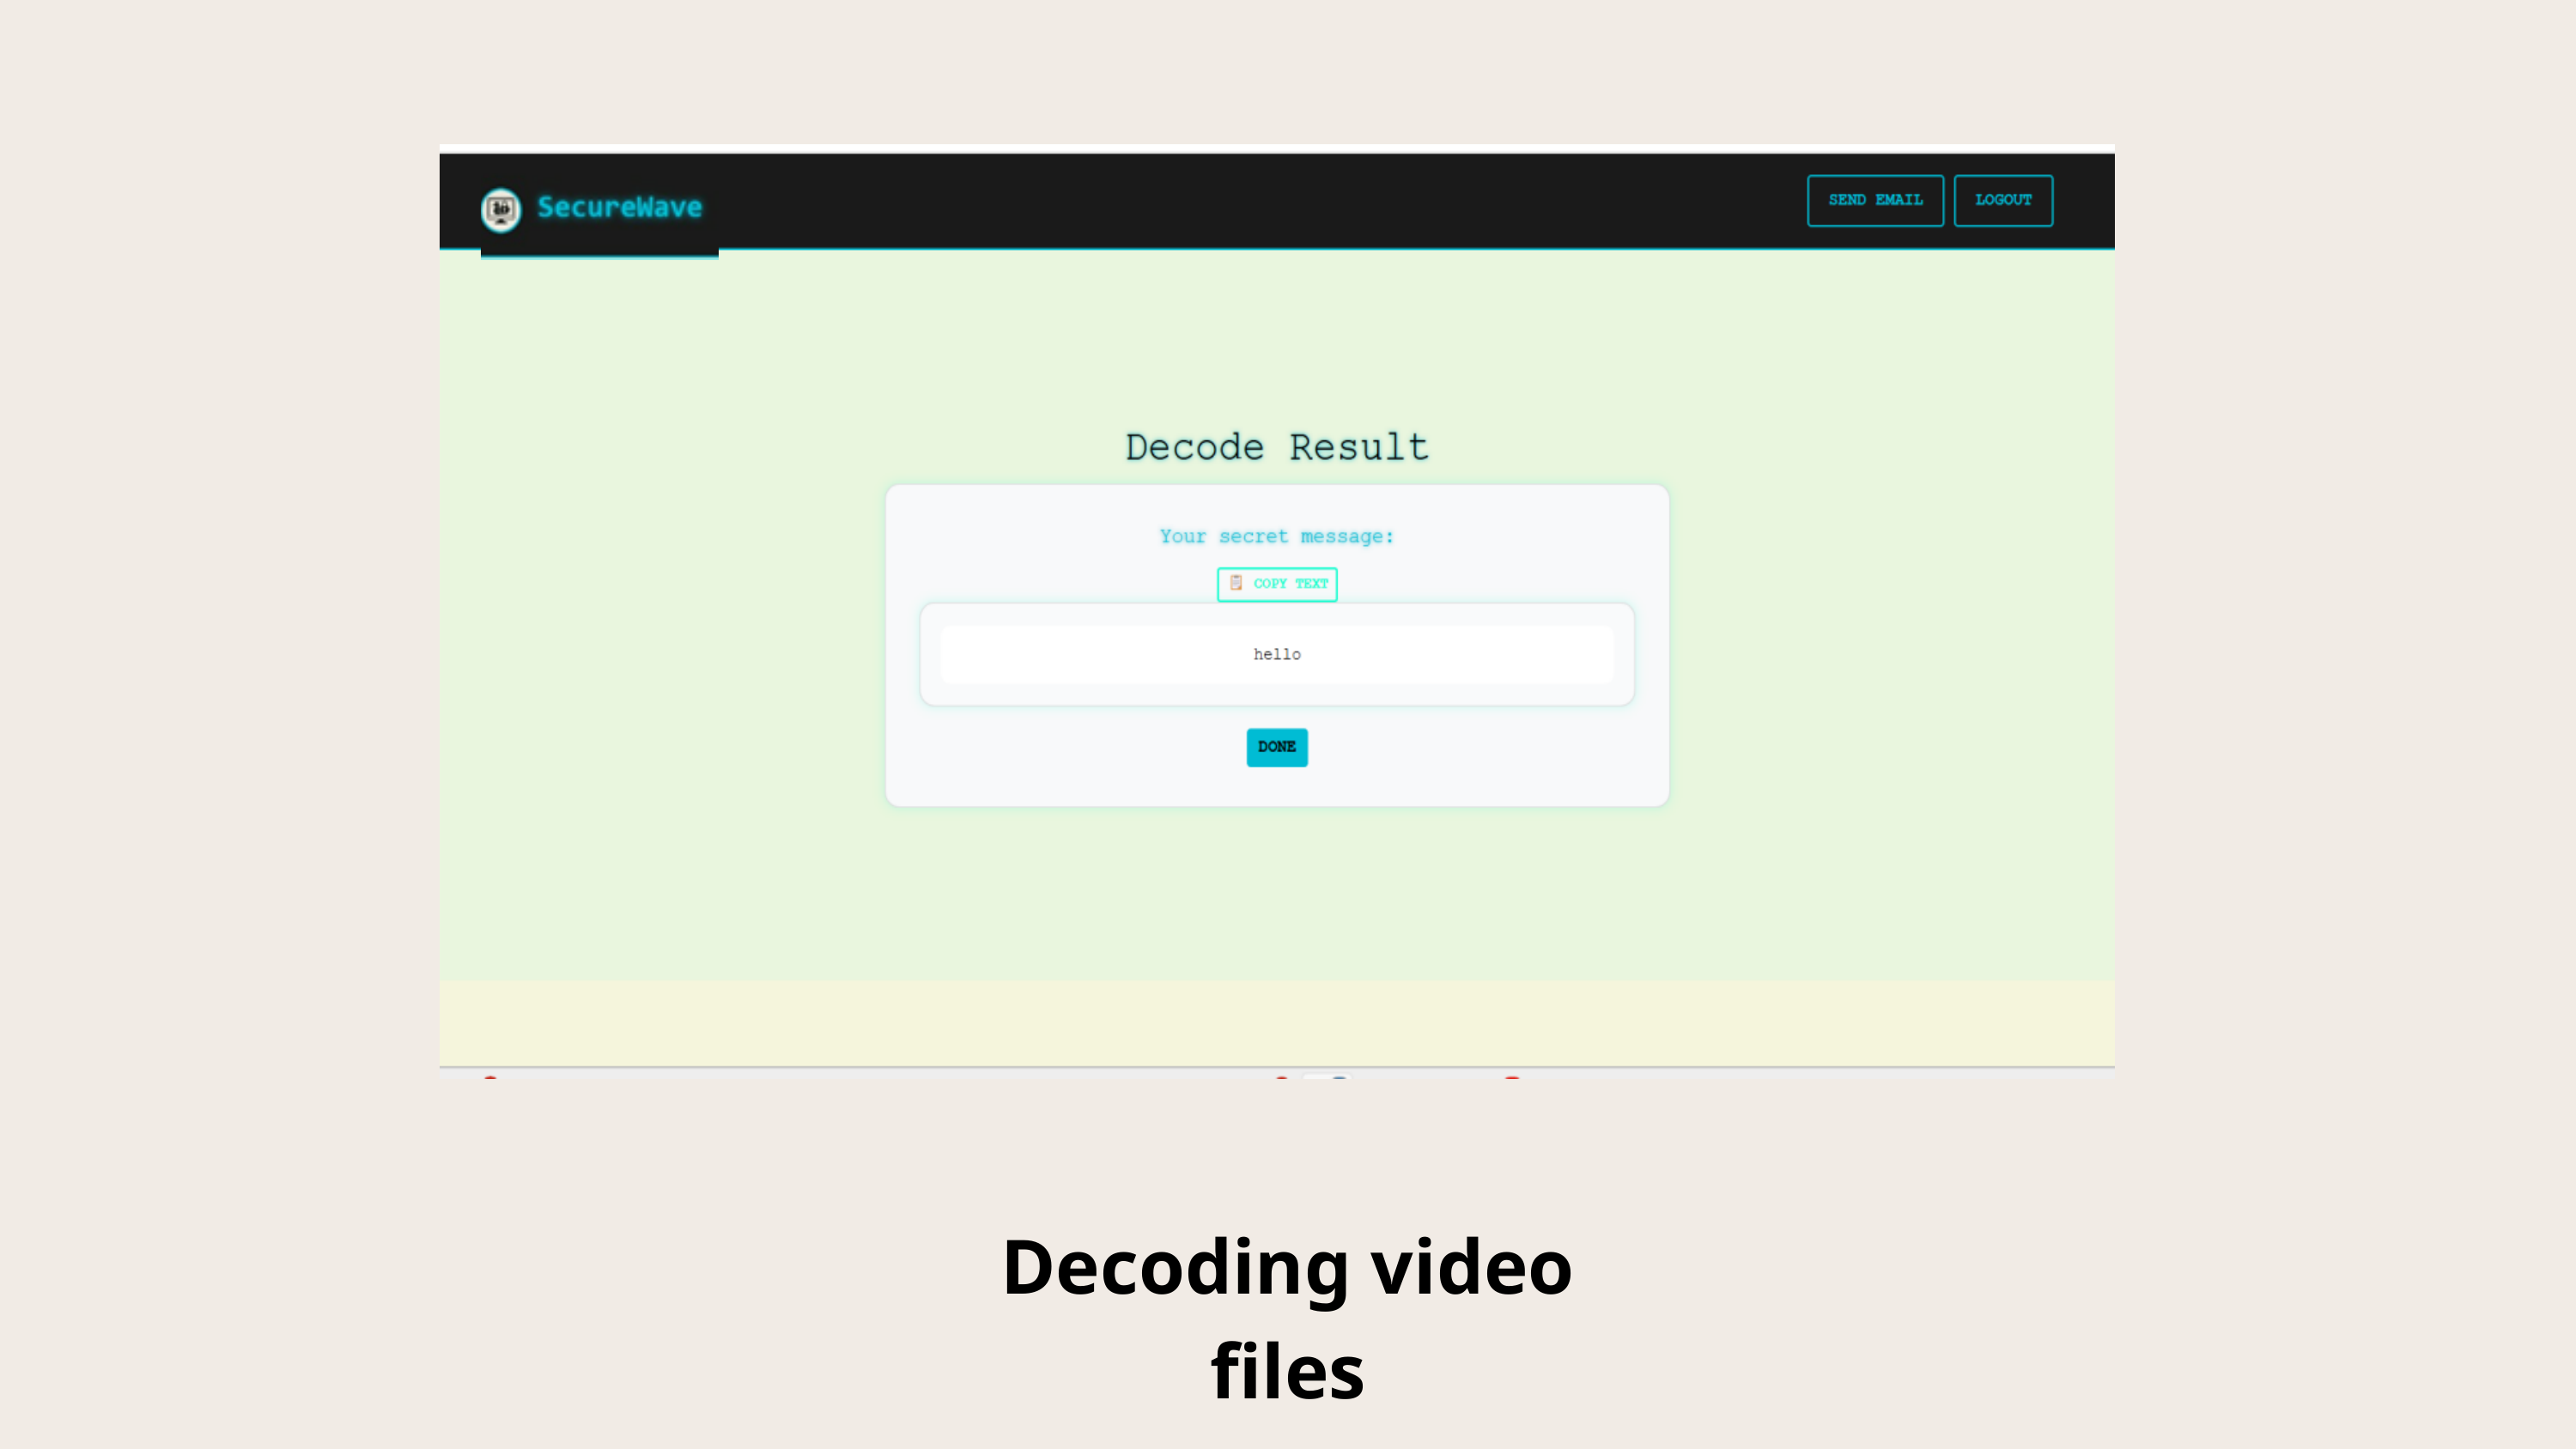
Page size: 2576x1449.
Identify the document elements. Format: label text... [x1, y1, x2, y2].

text_box Decoding video files [915, 1203, 1661, 1415]
picture [440, 144, 2115, 1079]
